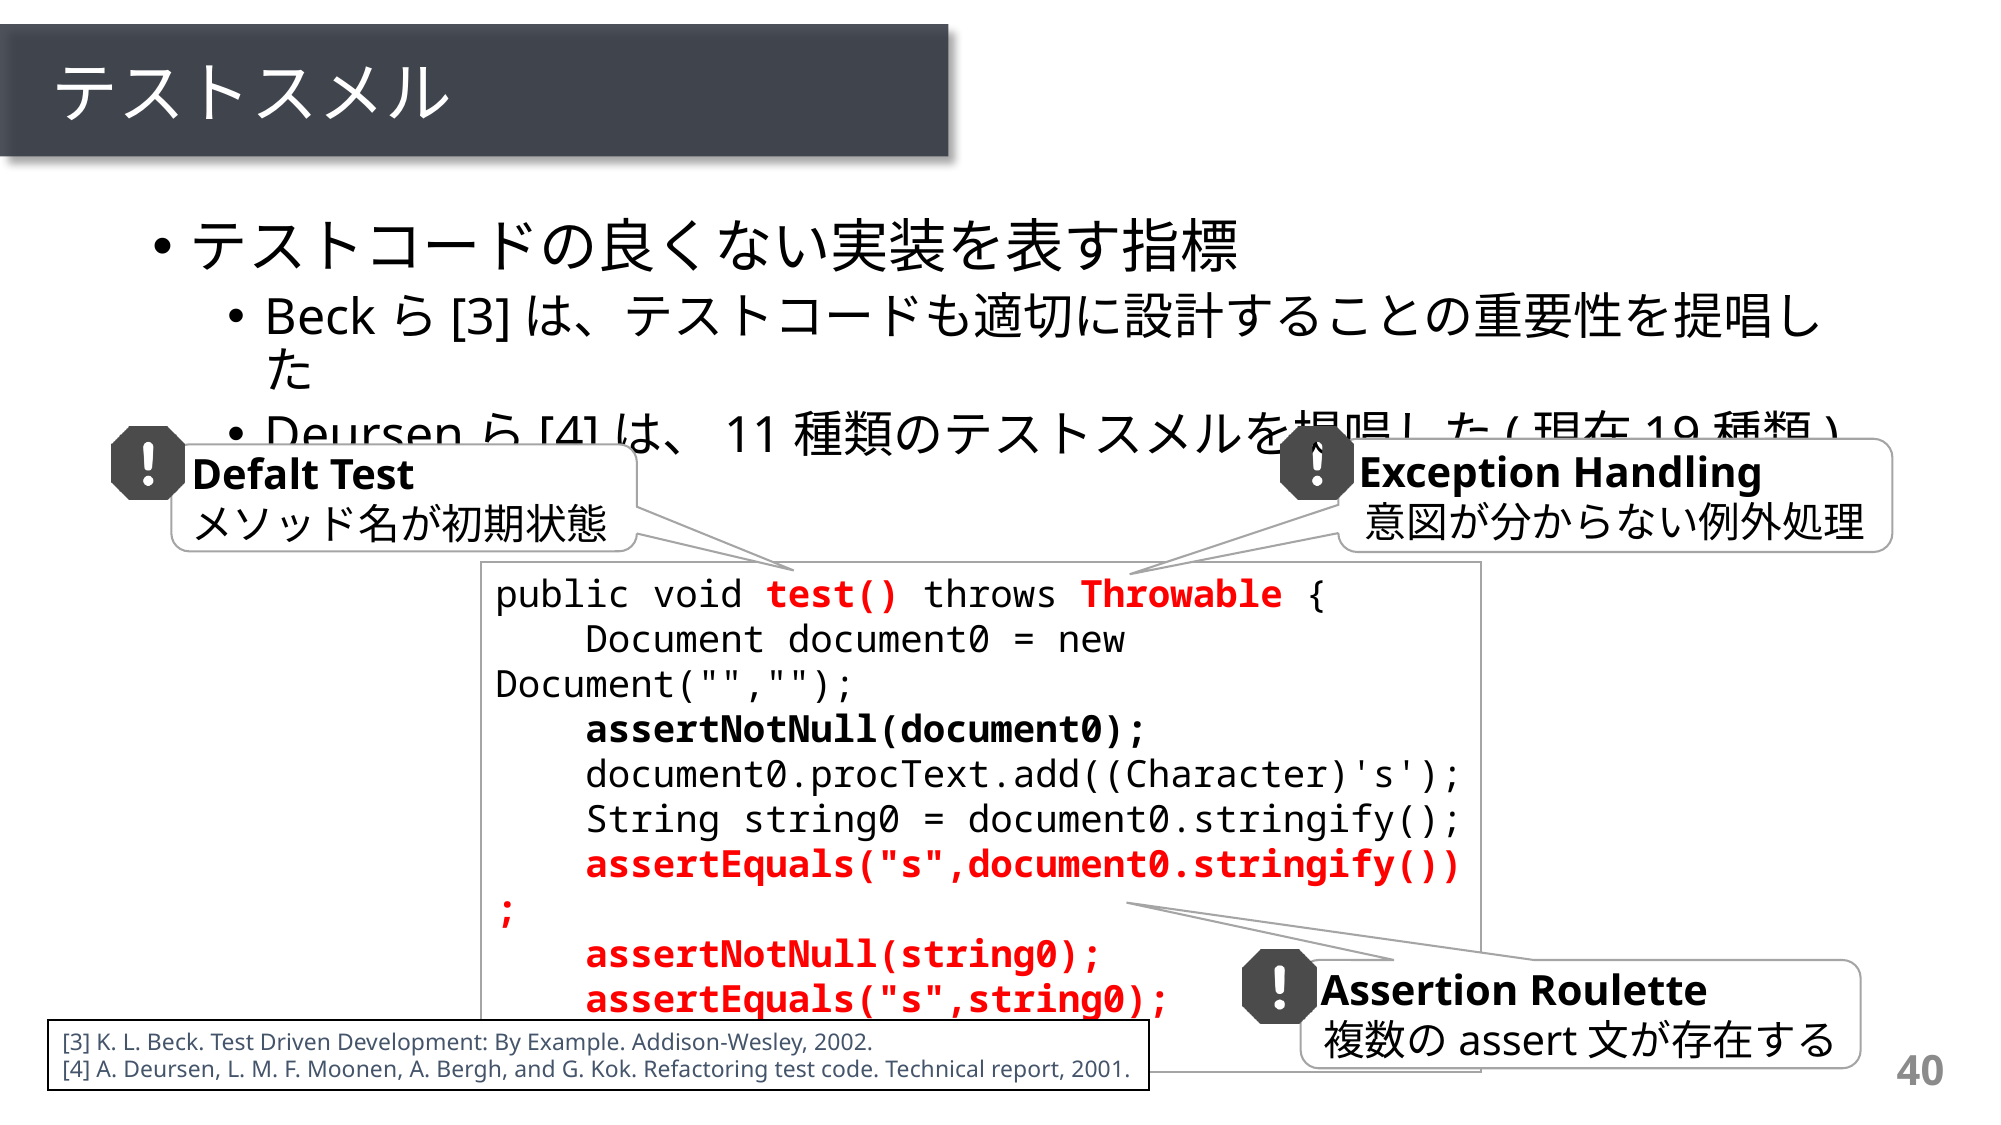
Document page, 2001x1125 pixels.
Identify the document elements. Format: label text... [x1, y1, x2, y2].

list テストコードの良くない実装を表す指標 Beckら[3]は、テストコードも適切に設計することの重要性を提唱した Deursenら[4]は、11種類のテストスメルを提唱した(現在19種類) [137, 210, 1879, 427]
text_box [3] K. L. Beck. Test Driven Development: By Example. Addison-Wesley, 2002. [4] A. Deursen, L. M. F. Moonen, A. Bergh, and G. Kok. Refactoring test code. Technical report, 2001. [47, 1019, 1150, 1091]
picture [1280, 426, 1354, 500]
picture [1242, 949, 1317, 1024]
text_box public void test() throws Throwable { Document document0 = new Document("",""); assertNotNull(document0); document0.procText.add((Character)'s'); String string0 = document0.stringify(); assertEquals("s",document0.stringify()); assertNotNull(string0); assertEquals("s",string0); } [480, 561, 1482, 1073]
picture [111, 425, 185, 500]
text_box Assertion Roulette 複数のassert文が存在する [1126, 901, 1862, 1070]
text_box Defalt Test メソッド名が初期状態 [170, 443, 795, 572]
title テストスメル [36, 36, 957, 156]
text_box Exception Handling 意図が分からない例外処理 [1129, 437, 1894, 576]
